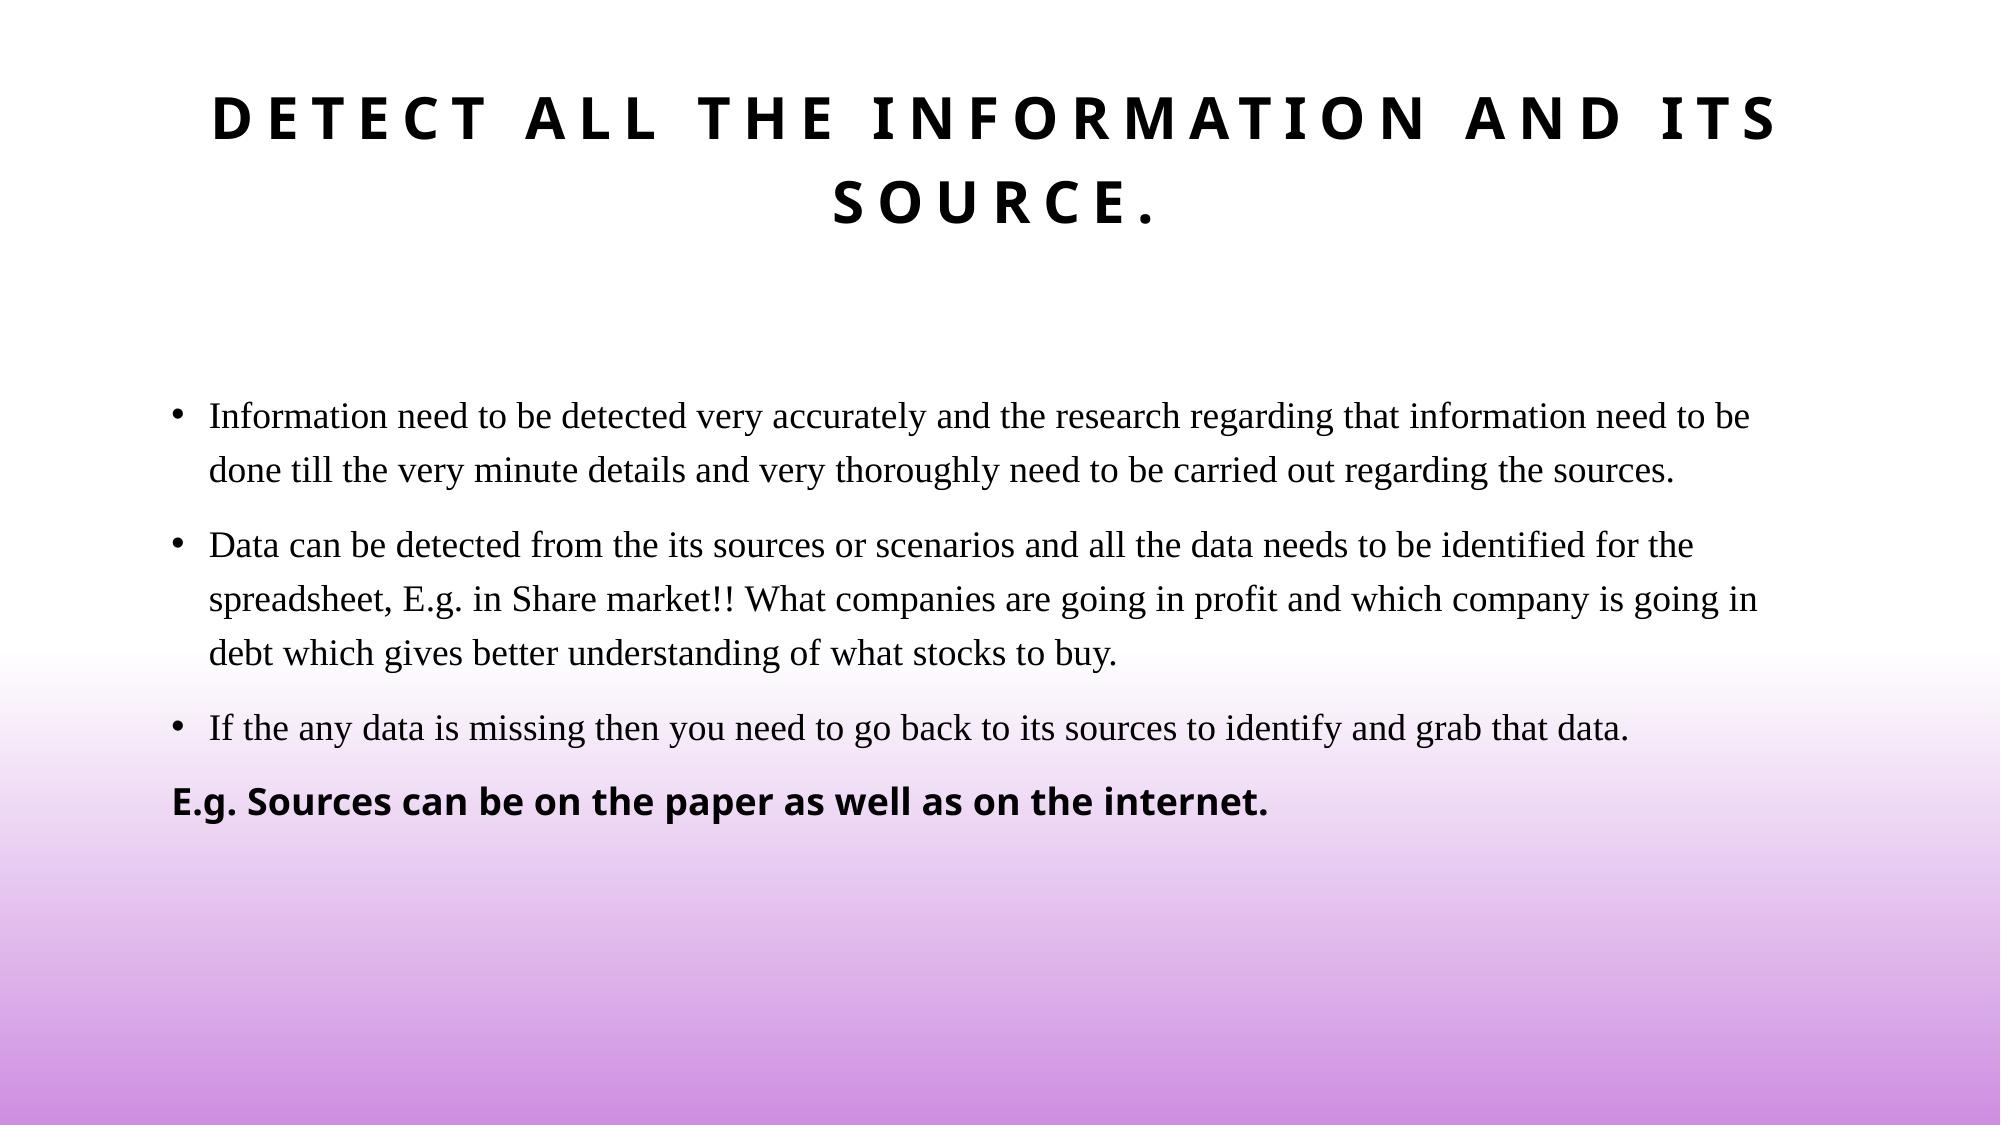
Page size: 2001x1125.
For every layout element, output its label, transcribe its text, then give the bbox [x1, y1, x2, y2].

list Information need to be detected very accurately and the research regarding that information need to be done till the very minute details and very thoroughly need to be carried out regarding the sources. Data can be detected from the its sources or scenarios and all the data needs to be identified for the spreadsheet, E.g. in Share market!! What companies are going in profit and which company is going in debt which gives better understanding of what stocks to buy. If the any data is missing then you need to go back to its sources to identify and grab that data. E.g. Sources can be on the paper as well as on the internet. [156, 375, 1844, 1014]
title Detect all the information and its source. [156, 124, 1844, 313]
